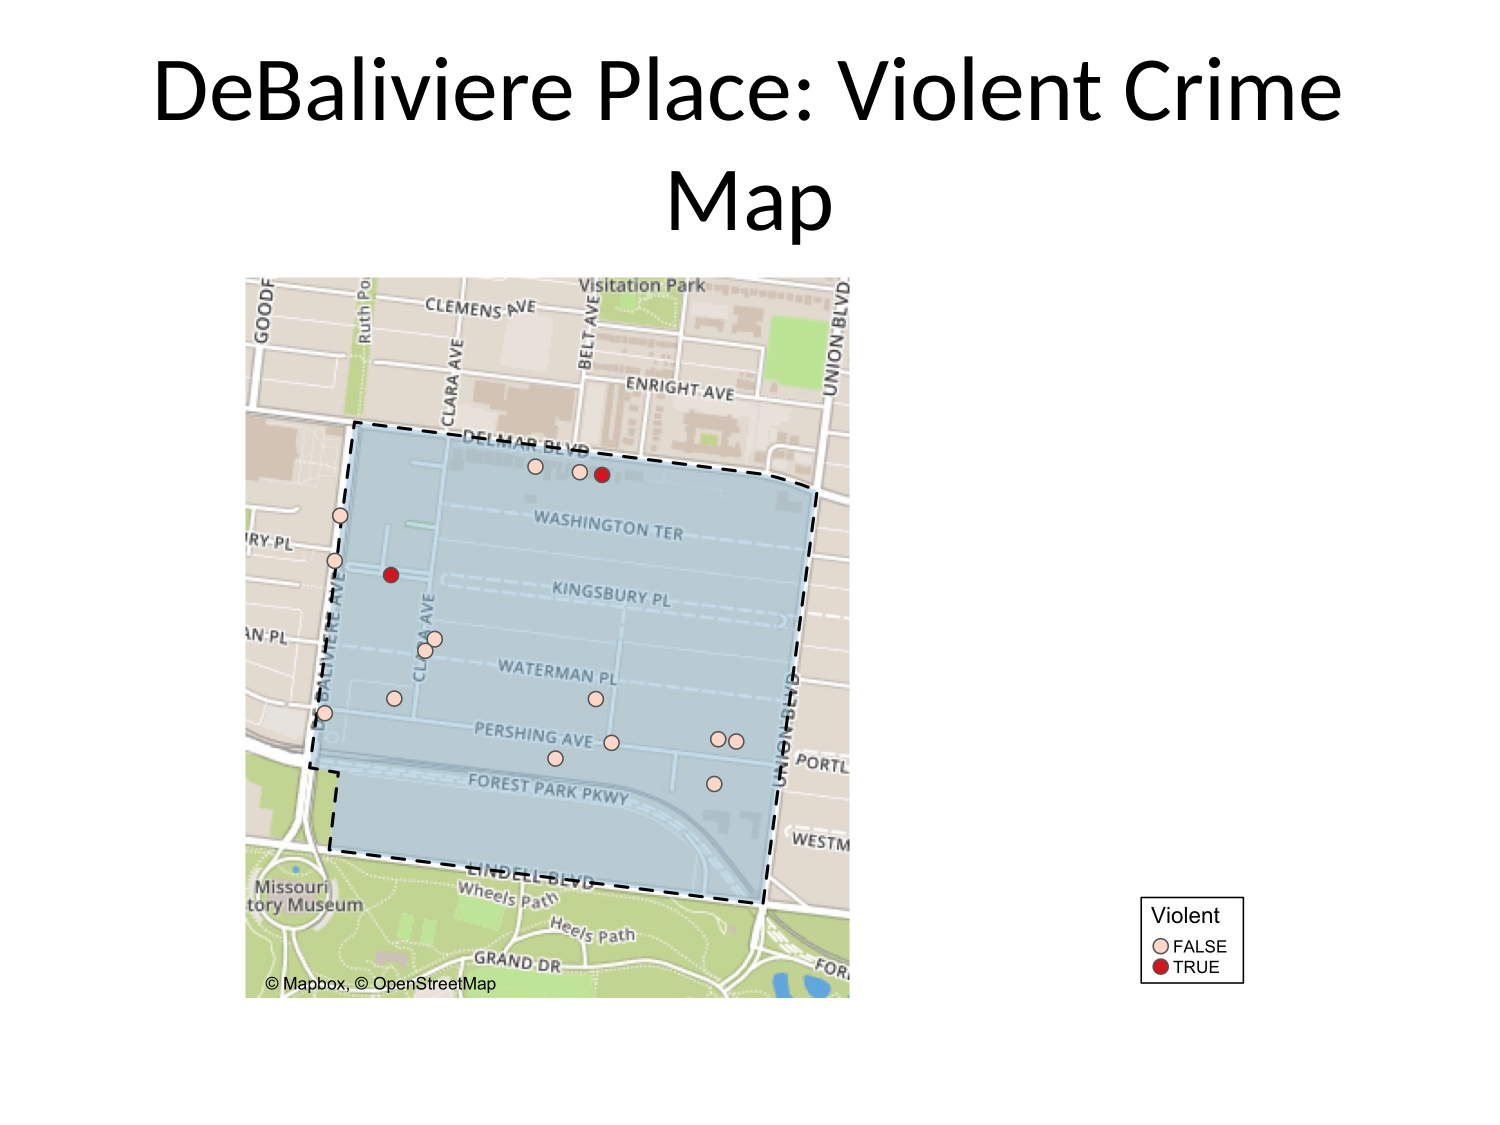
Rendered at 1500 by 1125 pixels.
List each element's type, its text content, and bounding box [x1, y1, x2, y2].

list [74, 262, 1426, 1013]
title DeBaliviere Place: Violent Crime Map [75, 45, 1425, 233]
